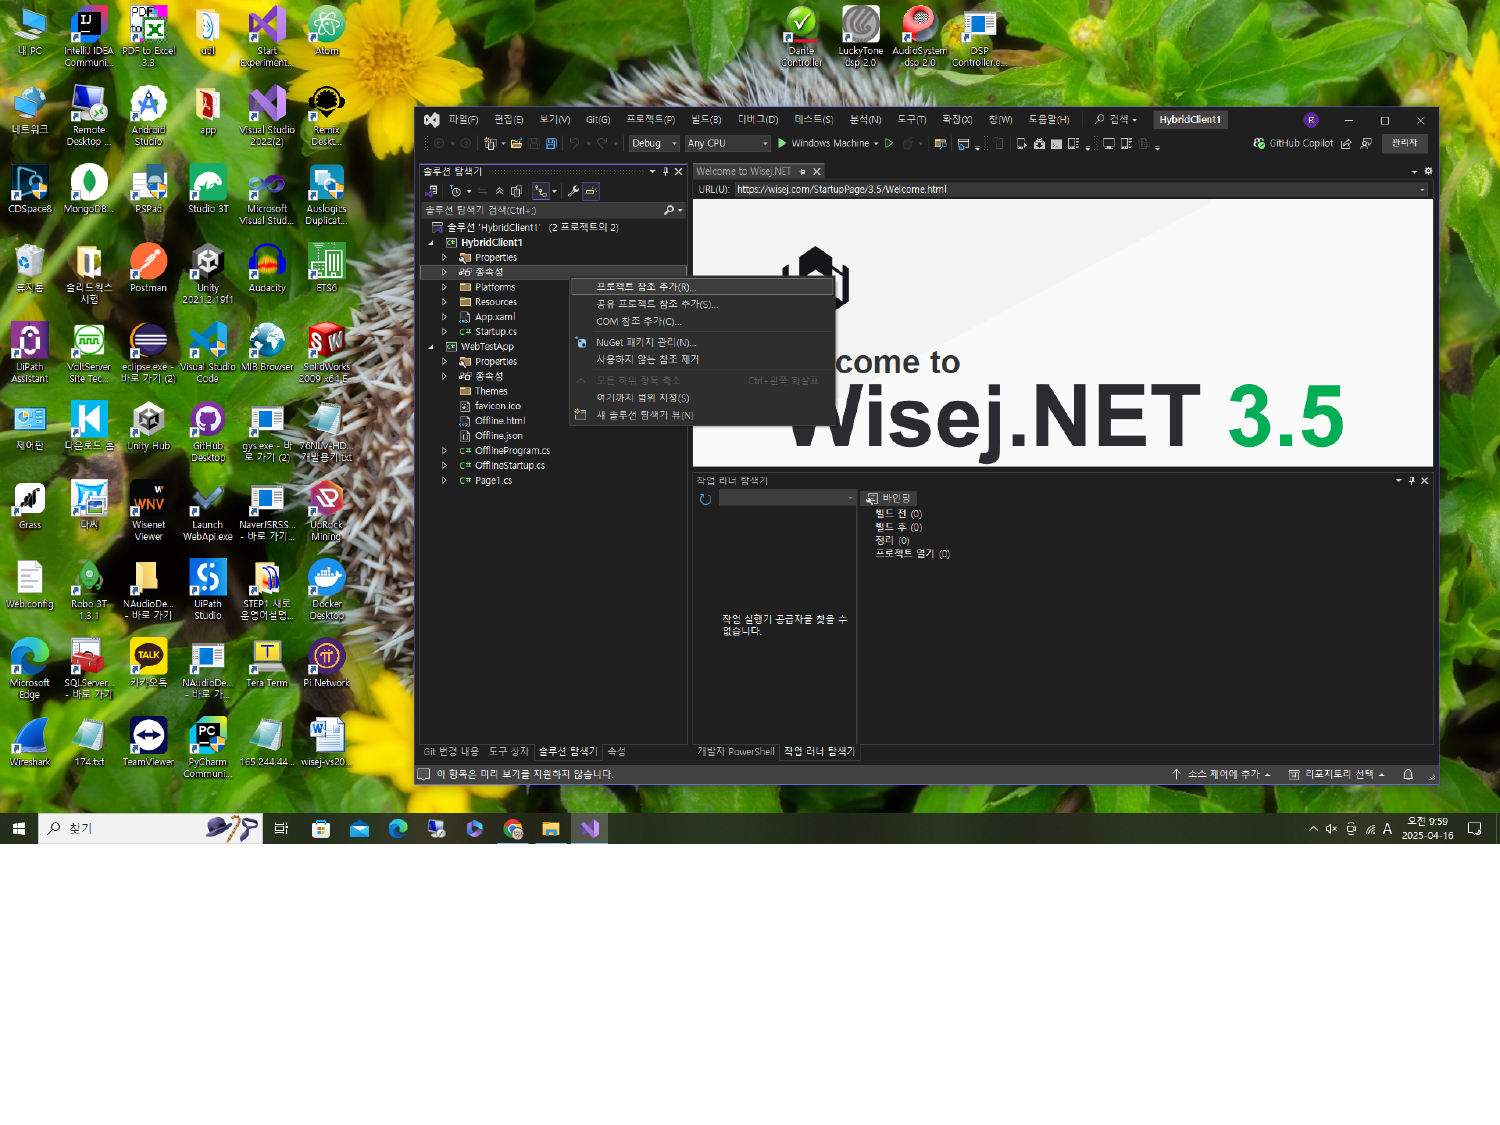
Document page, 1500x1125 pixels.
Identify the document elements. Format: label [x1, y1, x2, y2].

picture [0, 0, 1500, 844]
